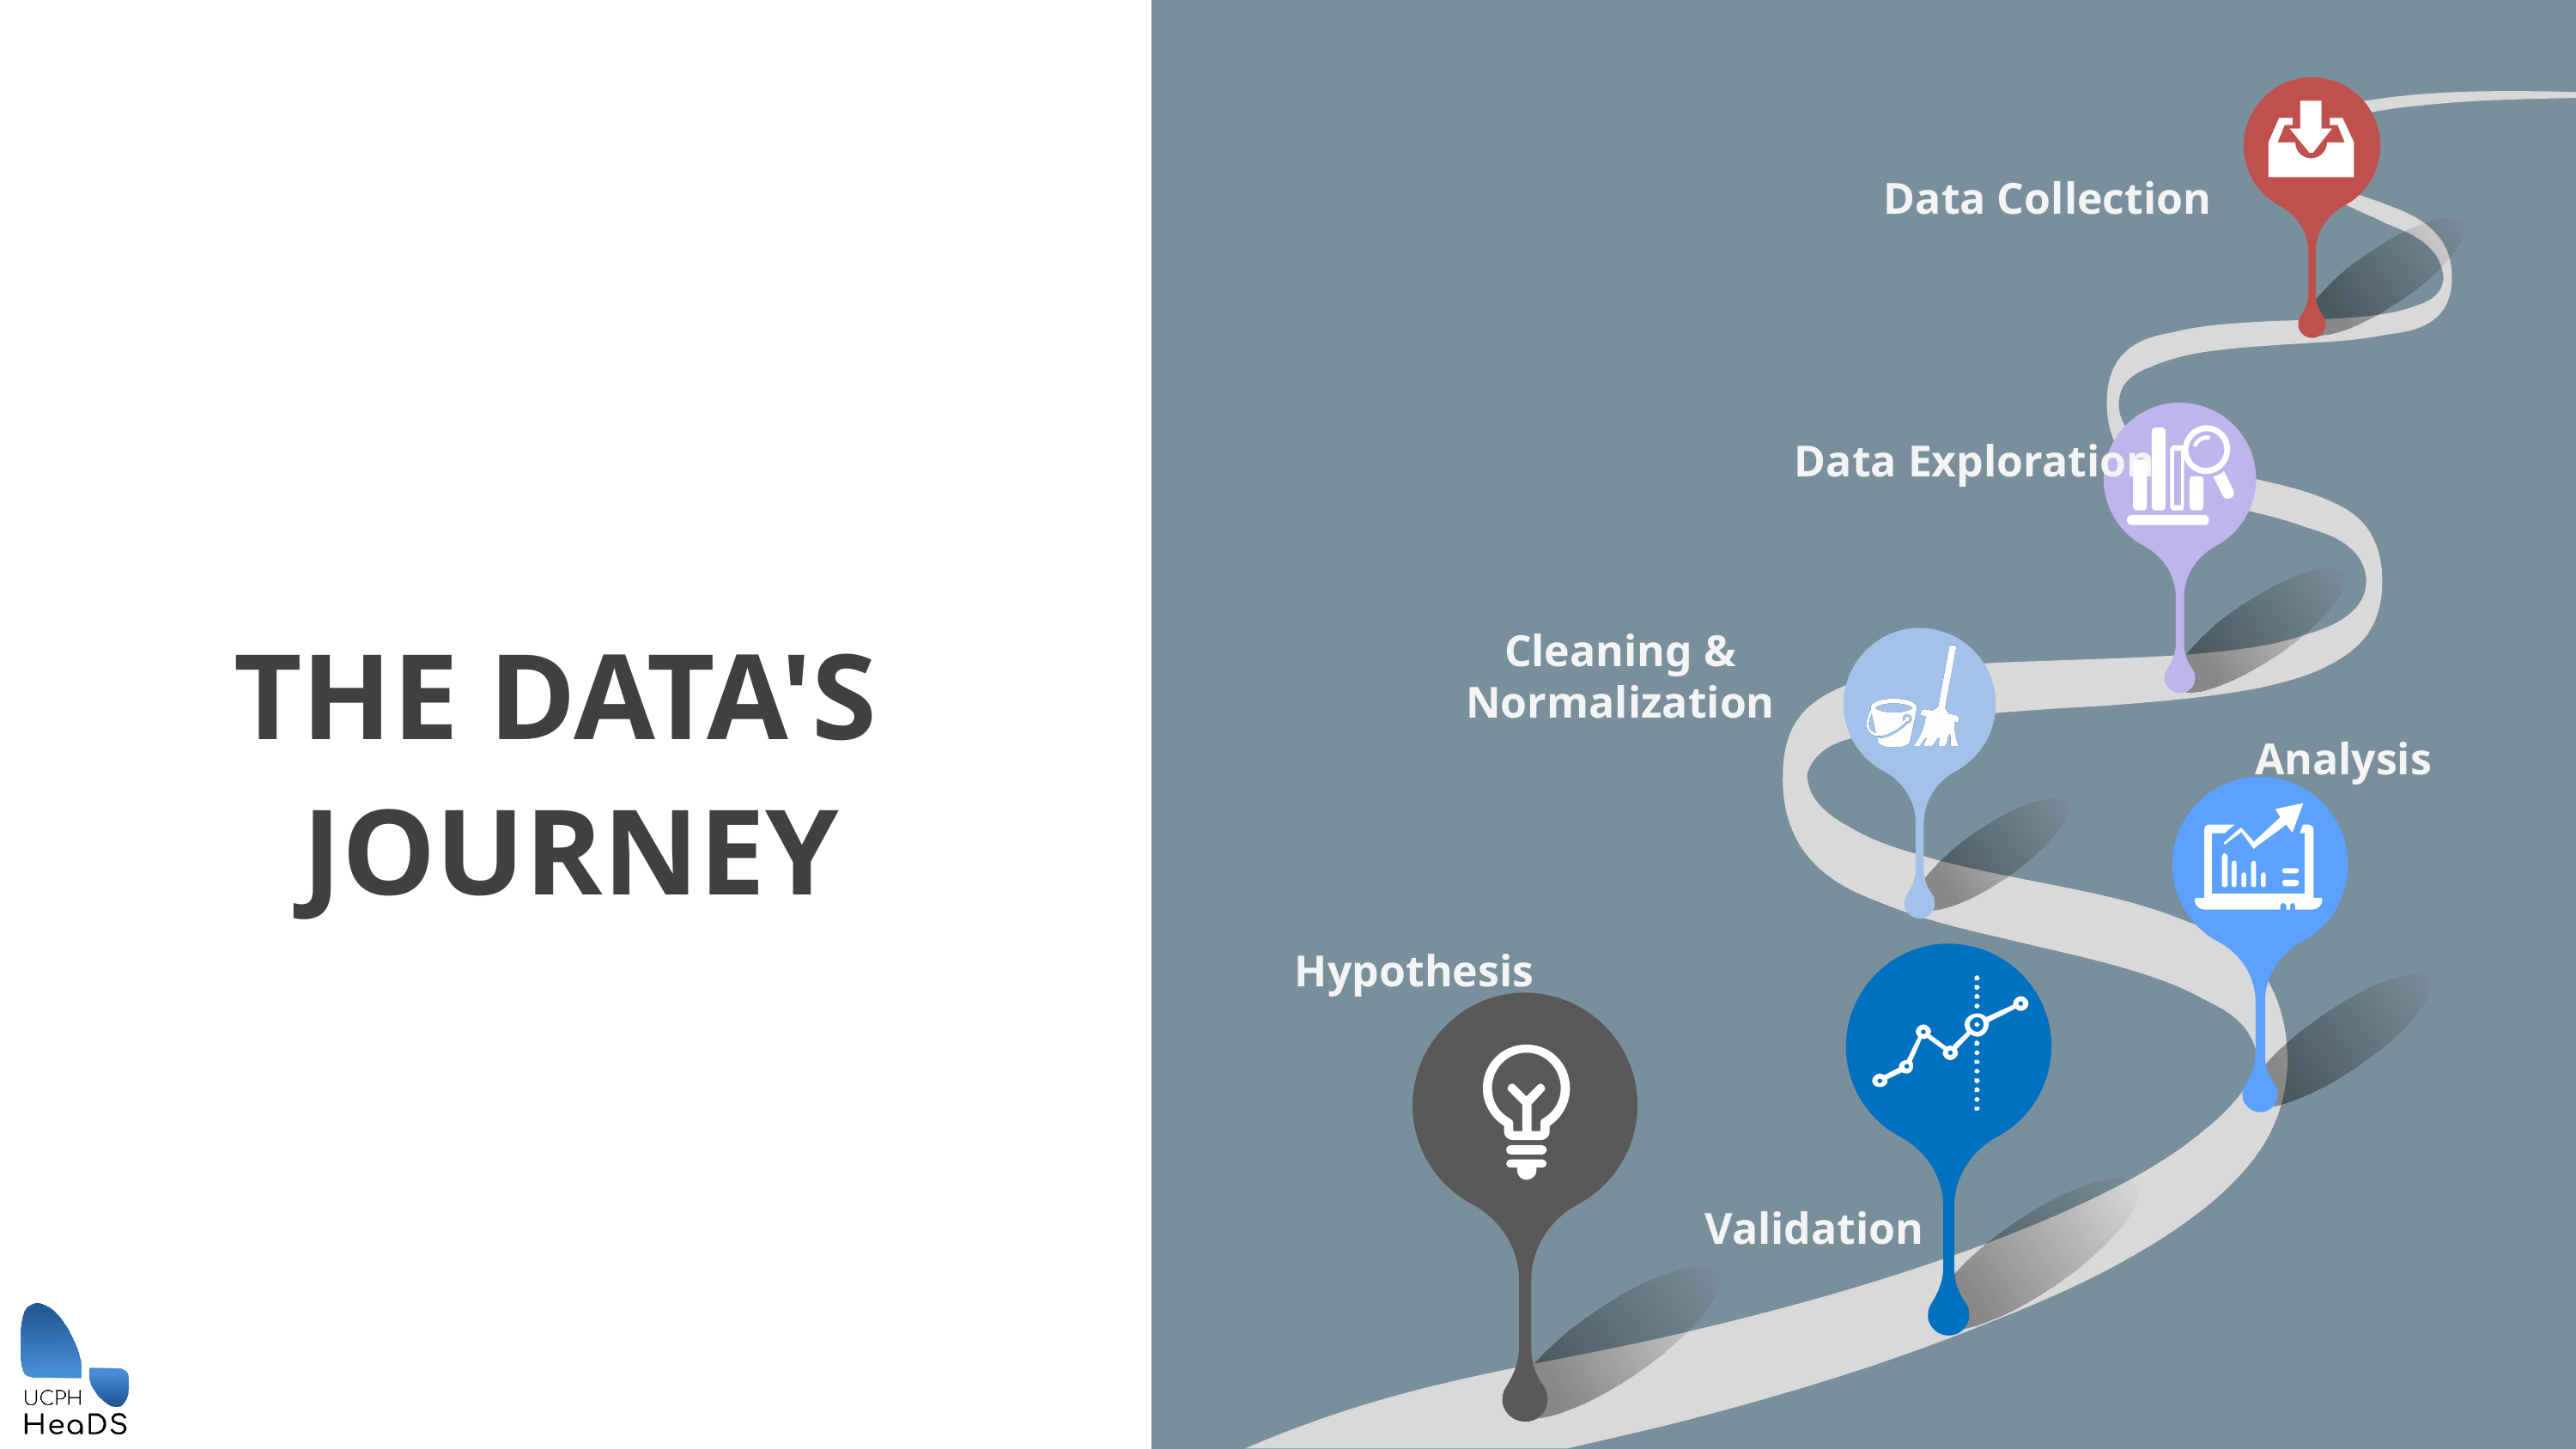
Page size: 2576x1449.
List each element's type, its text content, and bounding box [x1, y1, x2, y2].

text_box THE DATA'S JOURNEY [29, 608, 1113, 919]
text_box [1244, 90, 2576, 1449]
picture [1856, 640, 1968, 752]
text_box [2126, 427, 2244, 525]
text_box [1151, 0, 2576, 1449]
picture [21, 1303, 130, 1434]
